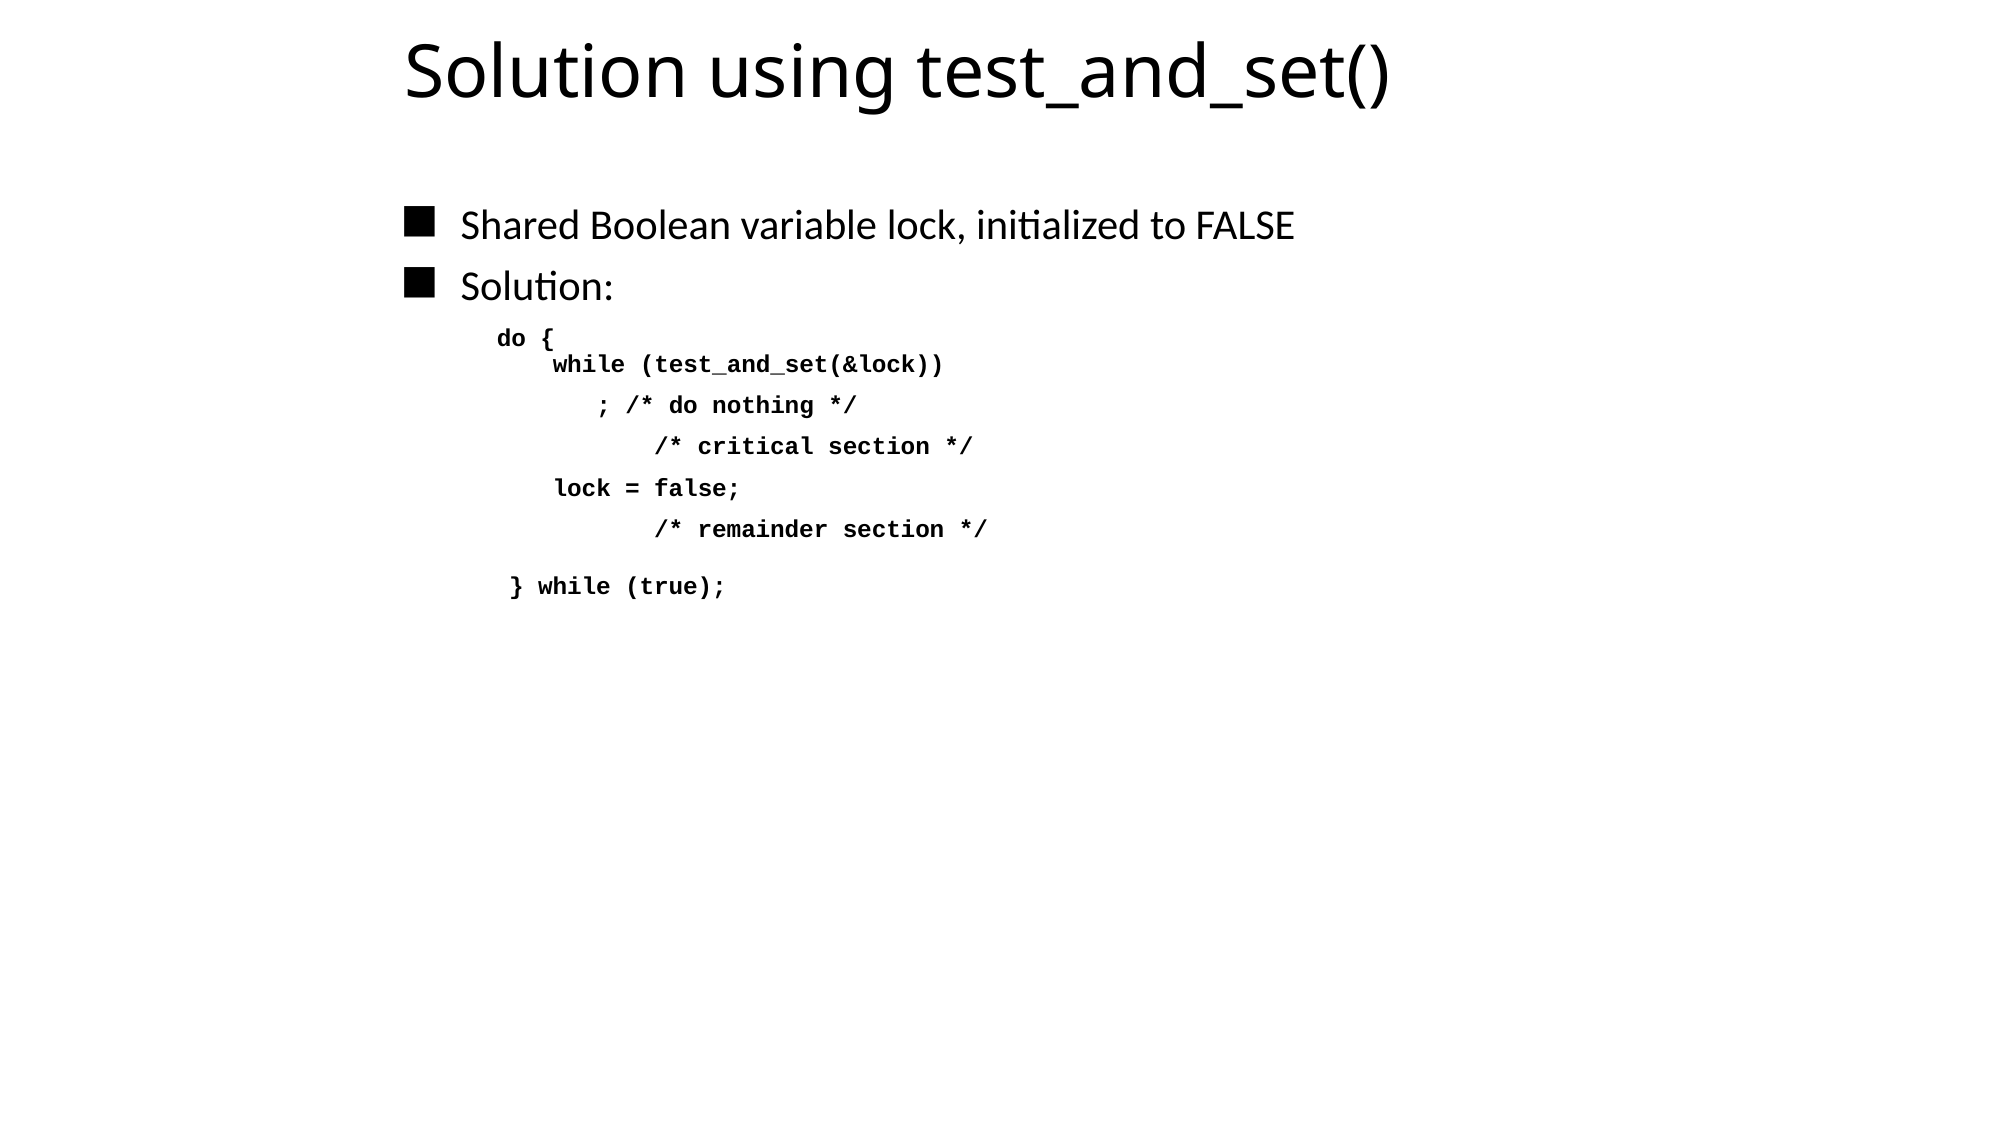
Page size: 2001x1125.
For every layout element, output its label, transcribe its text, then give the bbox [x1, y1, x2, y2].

title Solution using test_and_set() [389, 26, 1675, 122]
list Shared Boolean variable lock, initialized to FALSE Solution: do { while (test_and_set(&lock)) ; /* do nothing */ /* critical section */ lock = false; /* remainder section */ } while (true); [392, 195, 1519, 741]
